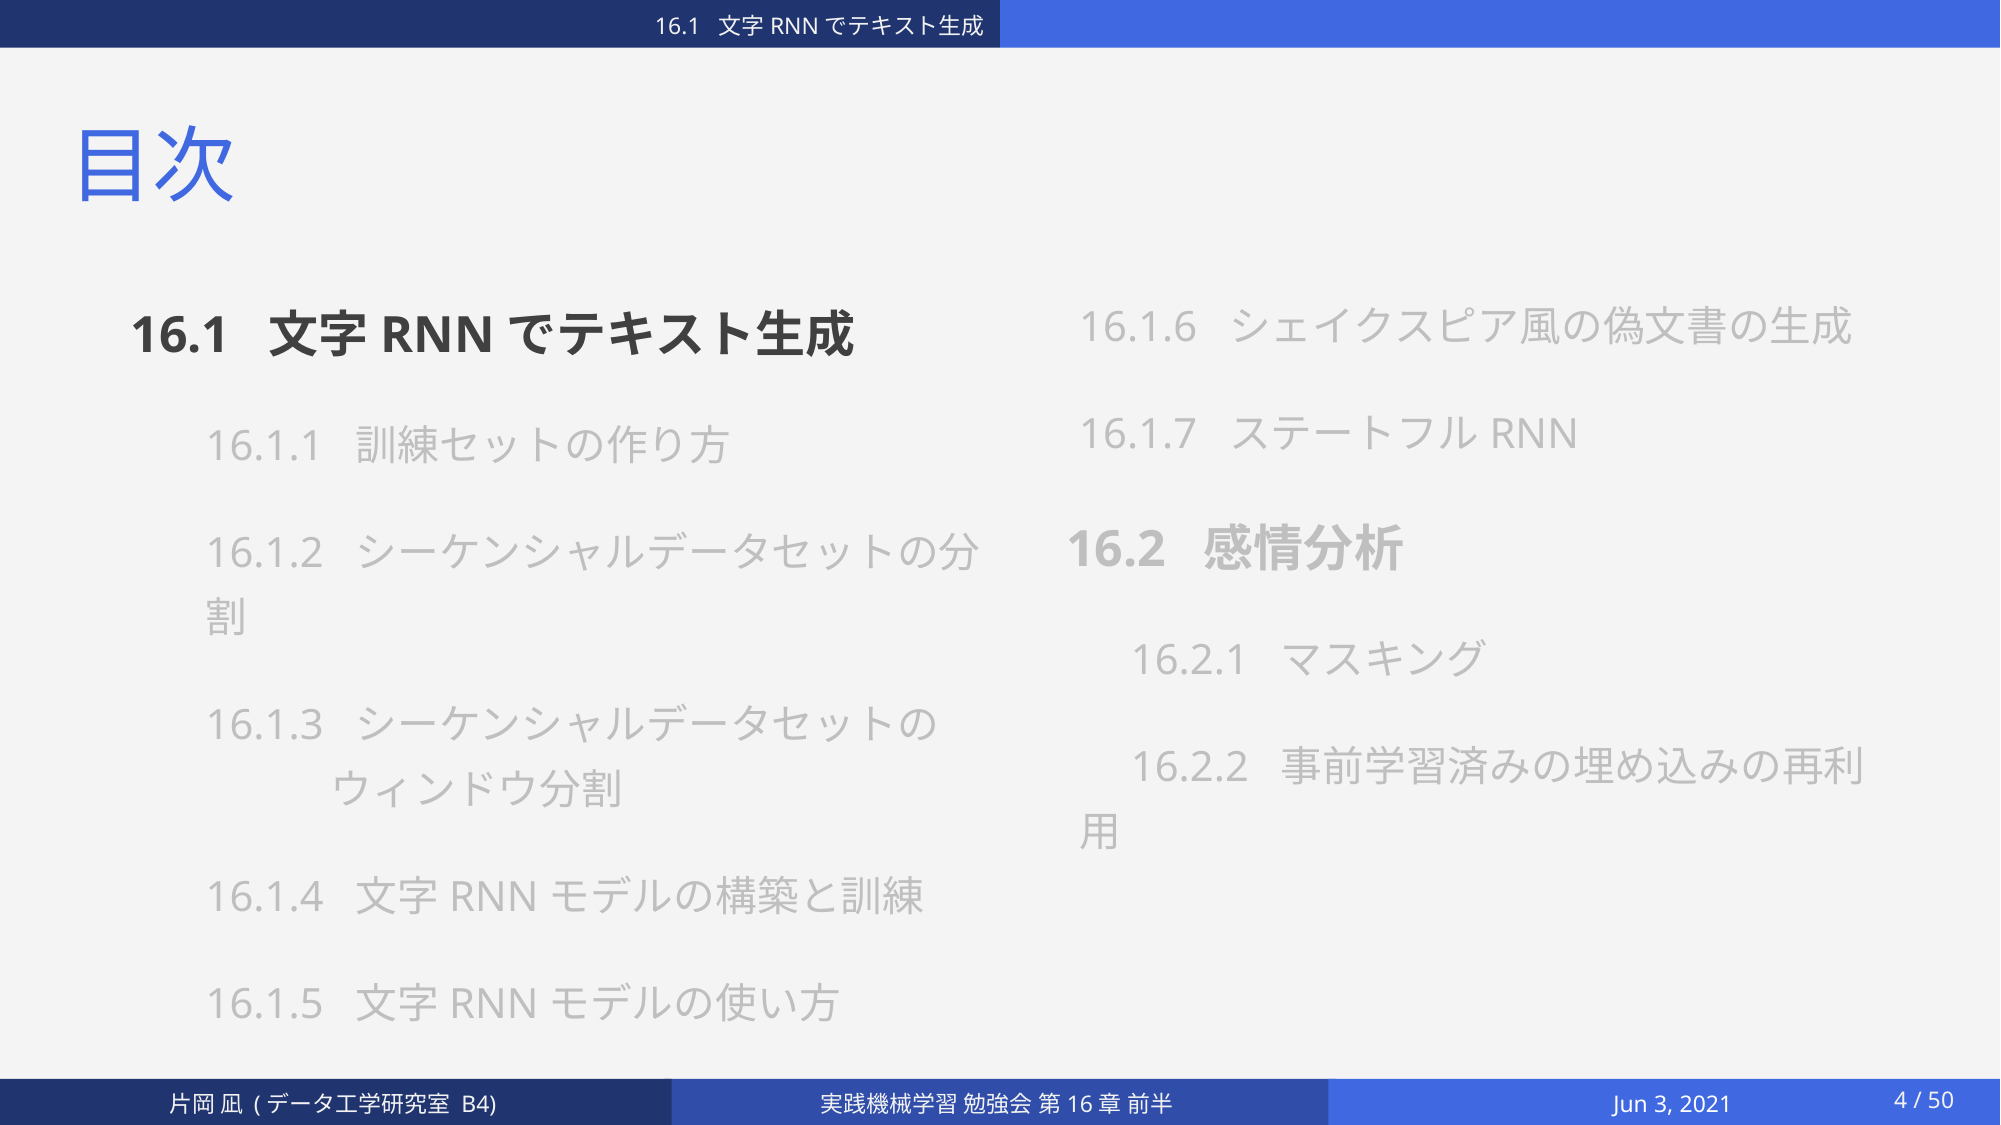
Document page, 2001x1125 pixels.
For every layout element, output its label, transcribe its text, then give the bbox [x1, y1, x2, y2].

list 16.1 文字RNNでテキスト生成 [0, 7, 1000, 52]
title 目次 [54, 59, 1893, 277]
list 16.1 文字RNNでテキスト生成 16.1.1 訓練セットの作り方 16.1.2 シーケンシャルデータセットの分割 16.1.3 シーケンシャルデータセットの ウィンドウ分割 16.1.4 文字RNNモデルの構築と訓練 16.1.5 文字RNNモデルの使い方 16.1.6 シェイクスピア風の偽文書の生成 16.1.7 ステートフルRNN 16.2 感情分析 16.2.1 マスキング 16.2.2 事前学習済みの埋め込みの再利用 [115, 277, 1893, 1071]
